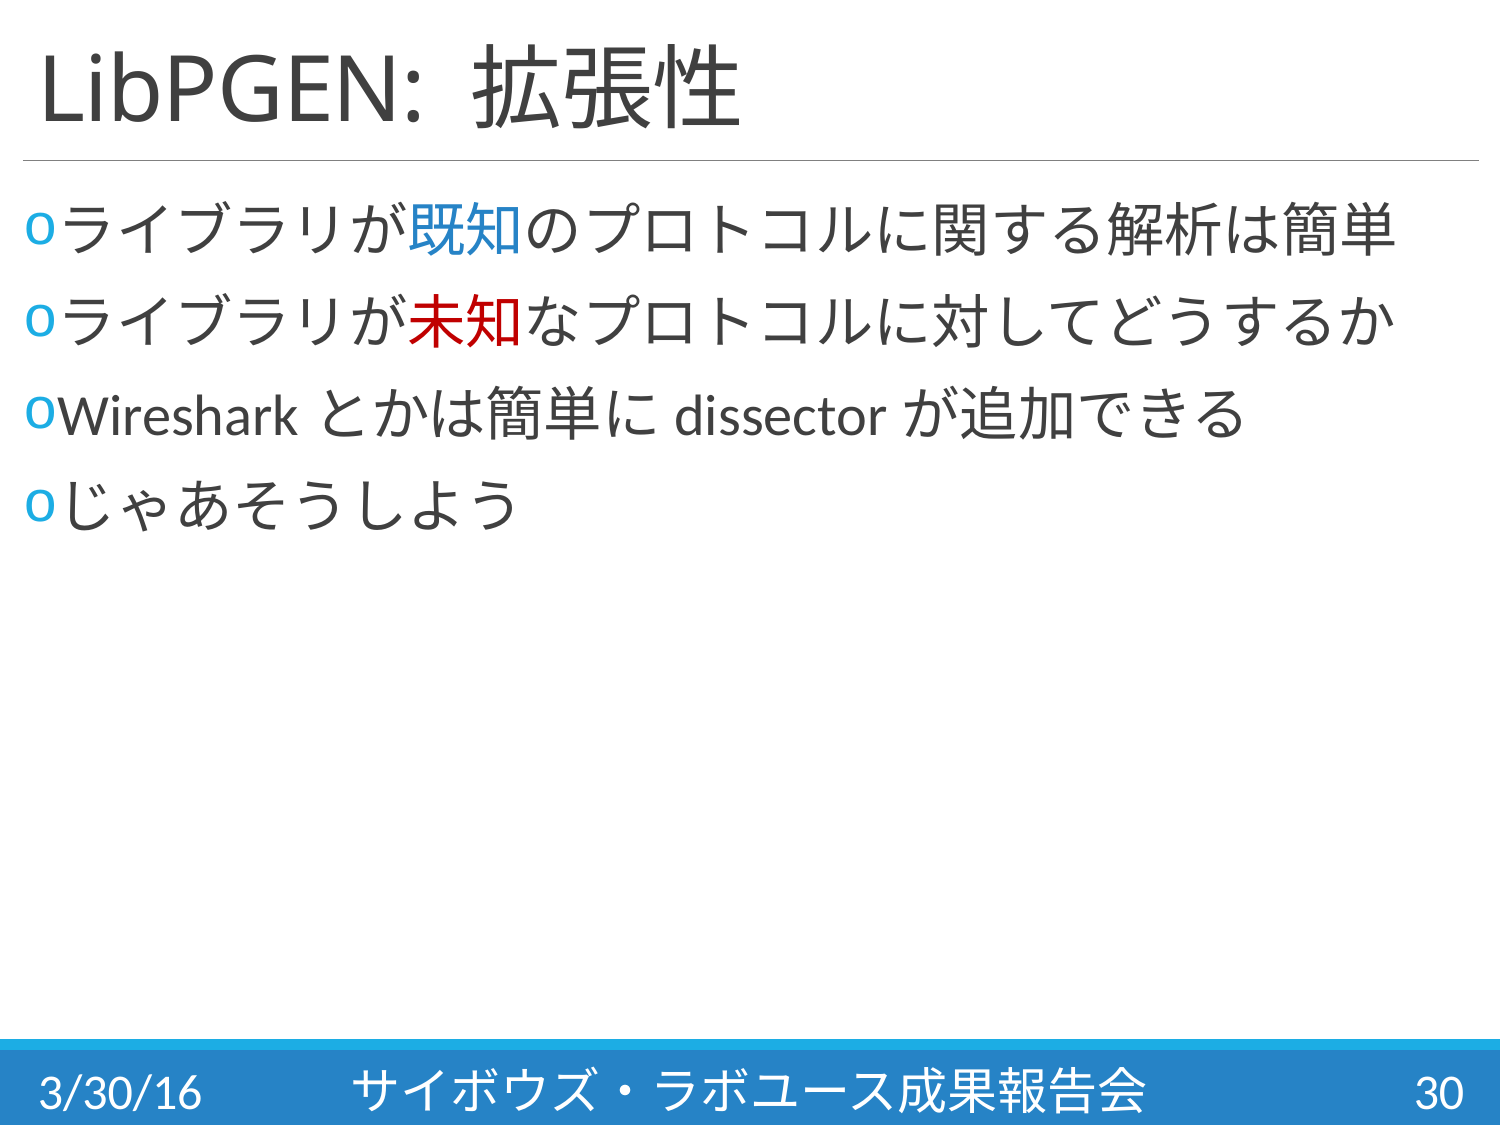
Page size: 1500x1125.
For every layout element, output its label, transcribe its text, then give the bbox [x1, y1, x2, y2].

title LibPGEN: 拡張性 [22, 20, 1480, 148]
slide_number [22, 1059, 227, 1120]
footer サイボウズ・ラボユース成果報告会 [249, 1059, 1249, 1120]
list ライブラリが既知のプロトコルに関する解析は簡単 ライブラリが未知なプロトコルに対してどうするか Wiresharkとかは簡単にdissectorが追加できる じゃあそうしよう [22, 193, 1480, 1025]
slide_number 30 [1269, 1059, 1480, 1120]
